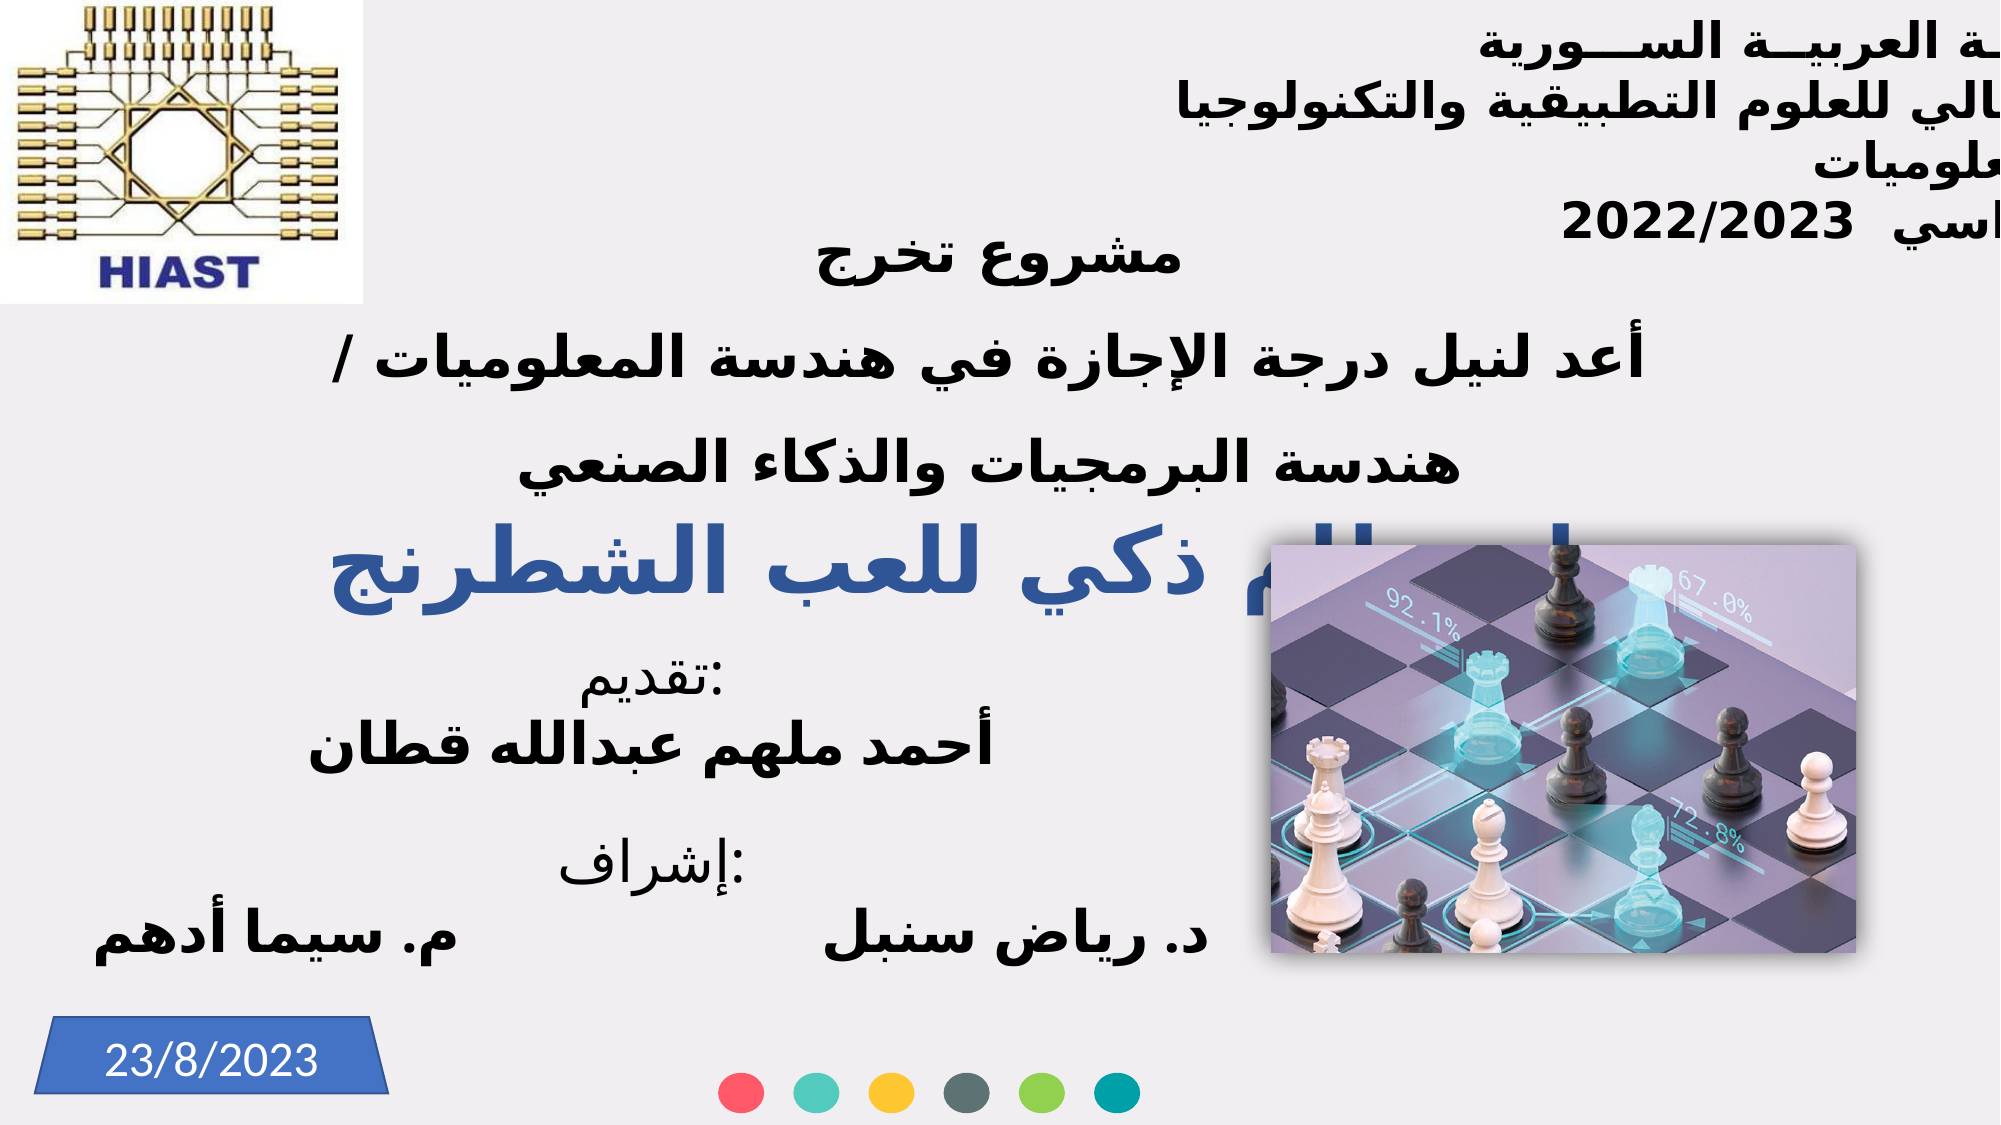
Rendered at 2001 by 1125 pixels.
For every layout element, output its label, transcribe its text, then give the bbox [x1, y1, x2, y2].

picture [1270, 545, 1857, 954]
text_box 23/8/2023 [33, 1016, 390, 1095]
text_box الجمهـوريـة العربيــة الســـورية المعهد العالي للعلوم التطبيقية والتكنولوجيا قسـم المعلوميات العام الدراسي 2022/2023 [1160, 1, 2000, 257]
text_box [718, 1072, 1141, 1114]
text_box تقديم: أحمد ملهم عبدالله قطان [54, 593, 1247, 782]
text_box إشراف: د. رياض سنبل م. سيما أدهم [54, 782, 1249, 972]
picture [0, 0, 363, 304]
text_box مشروع تخرج أعد لنيل درجة الإجازة في هندسة المعلوميات / هندسة البرمجيات والذكاء الصنعي بناء نظام ذكي للعب الشطرنج [298, 171, 1681, 593]
